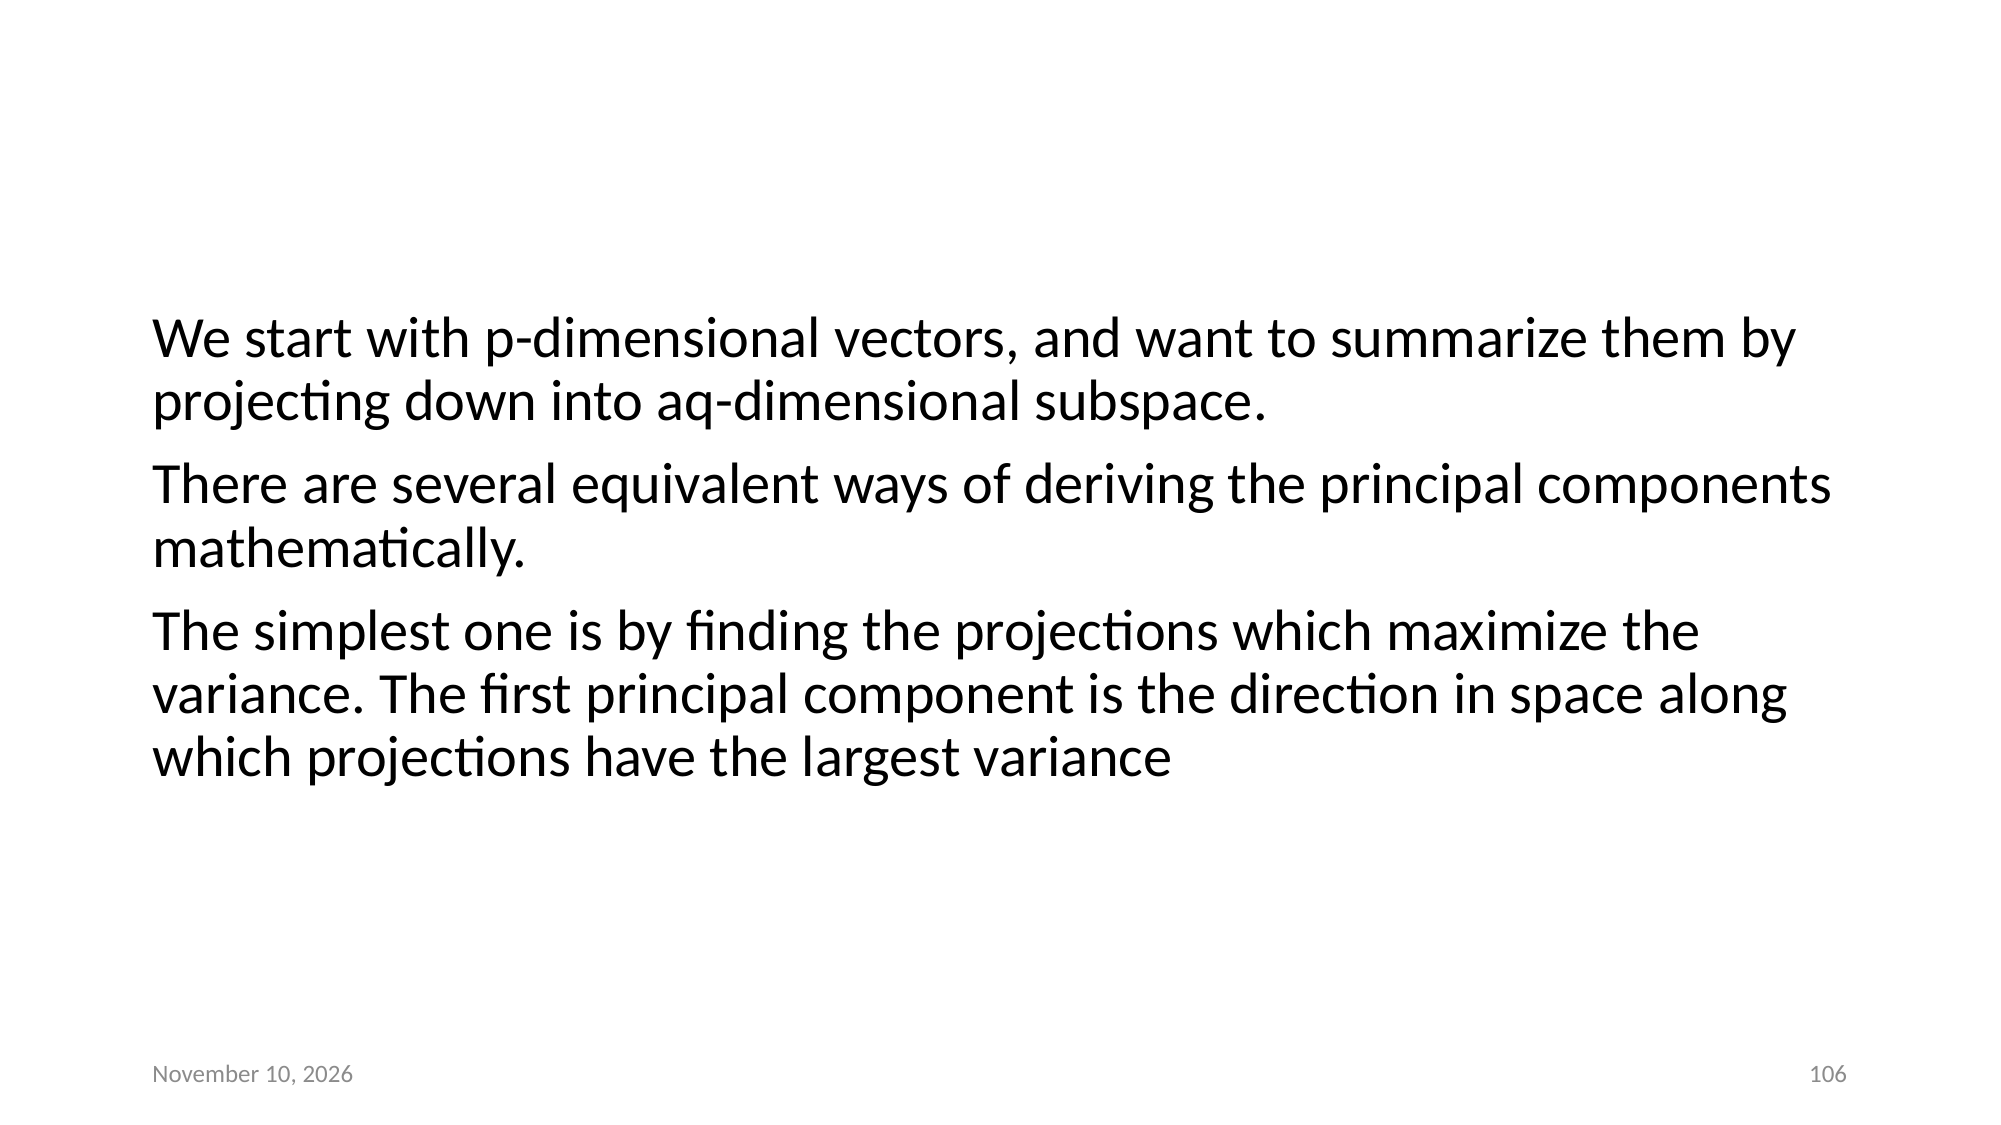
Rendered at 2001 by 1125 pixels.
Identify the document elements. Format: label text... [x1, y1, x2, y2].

slide_number 106 [1412, 1042, 1863, 1103]
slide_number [137, 1042, 588, 1103]
list We start with p-dimensional vectors, and want to summarize them by projecting down into aq-dimensional subspace. There are several equivalent ways of deriving the principal components mathematically. The simplest one is by finding the projections which maximize the variance. The first principal component is the direction in space along which projections have the largest variance [137, 299, 1863, 1014]
